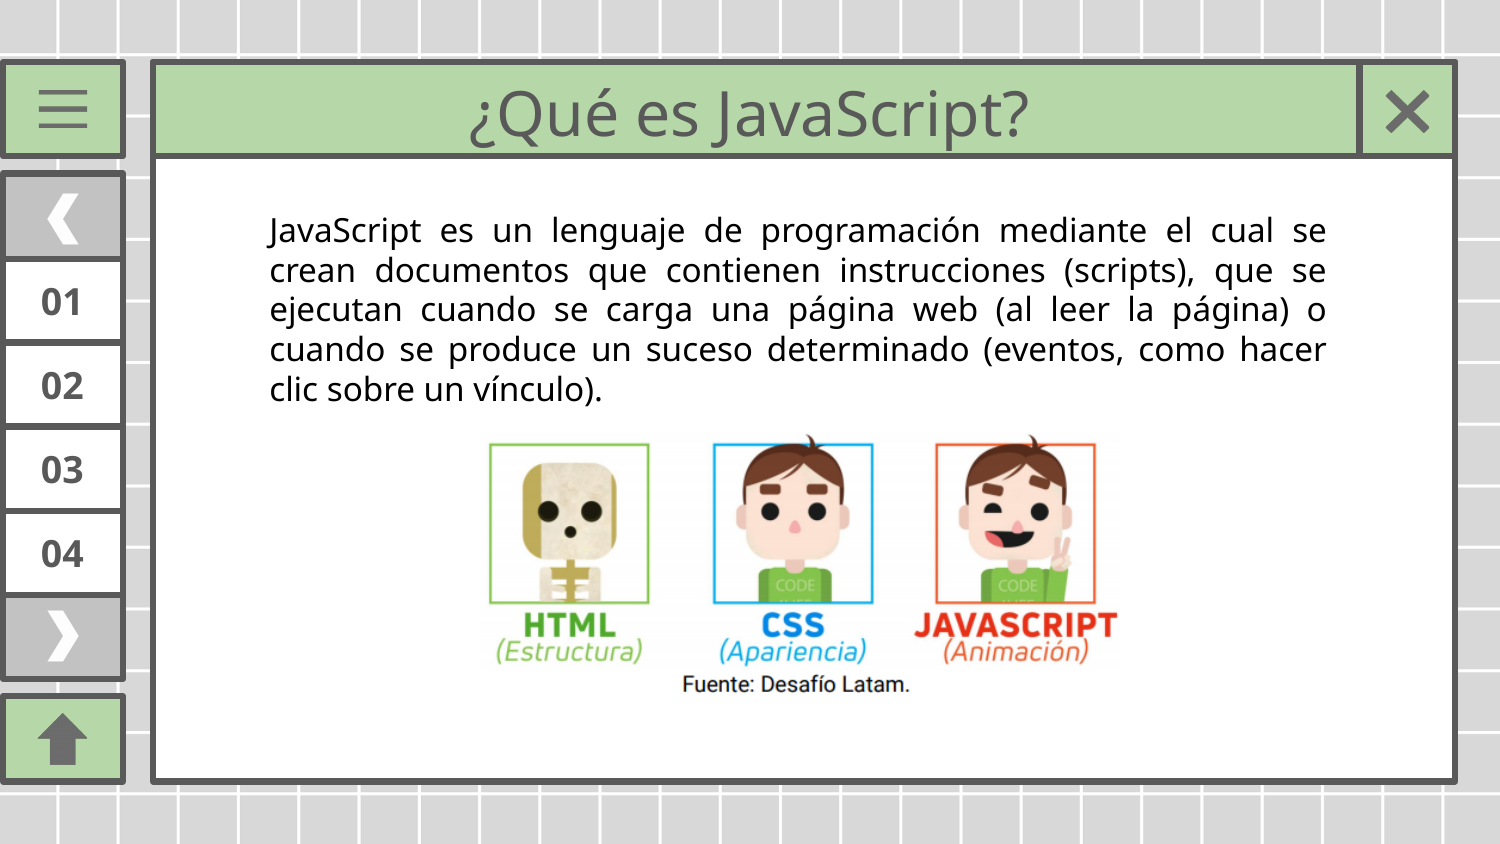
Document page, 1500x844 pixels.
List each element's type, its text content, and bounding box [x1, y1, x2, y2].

text_box 03 [20, 449, 104, 487]
text_box 02 [20, 365, 104, 403]
text_box JavaScript es un lenguaje de programación mediante el cual se crean documentos que contienen instrucciones (scripts), que se ejecutan cuando se carga una página web (al leer la página) o cuando se produce un suceso determinado (eventos, como hacer clic sobre un vínculo). [254, 193, 1344, 464]
title ¿Qué es JavaScript? [182, 64, 1318, 159]
picture [0, 0, 1500, 844]
picture [37, 713, 88, 765]
text_box 01 [20, 281, 104, 319]
text_box 04 [20, 533, 104, 572]
picture [38, 610, 88, 662]
picture [38, 90, 88, 129]
picture [38, 193, 88, 245]
